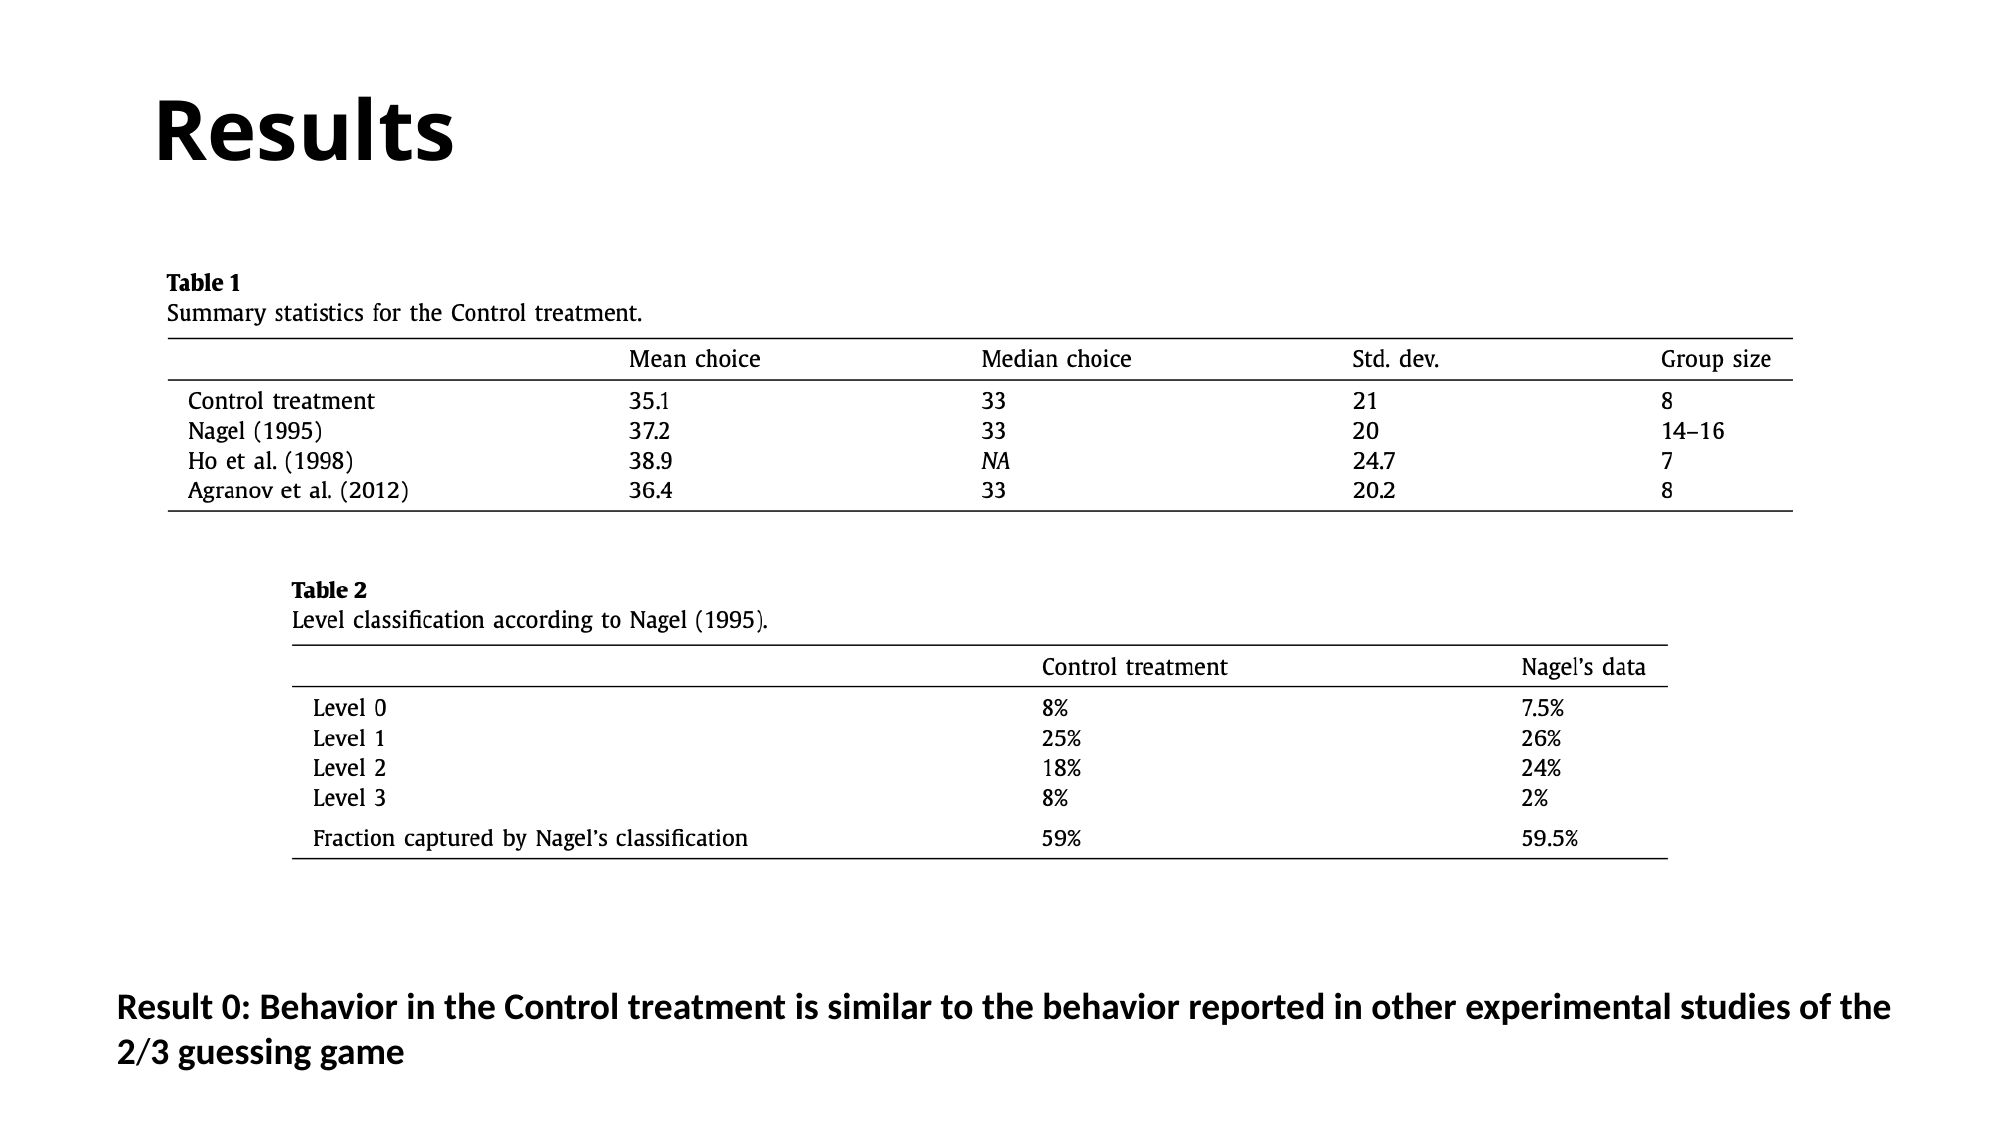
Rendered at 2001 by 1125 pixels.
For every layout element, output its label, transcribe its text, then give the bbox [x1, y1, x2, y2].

text_box Result 0: Behavior in the Control treatment is similar to the behavior reported in other experimental studies of the 2/3 guessing game [102, 974, 1916, 1080]
title Results [137, 24, 1863, 242]
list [137, 242, 1863, 883]
